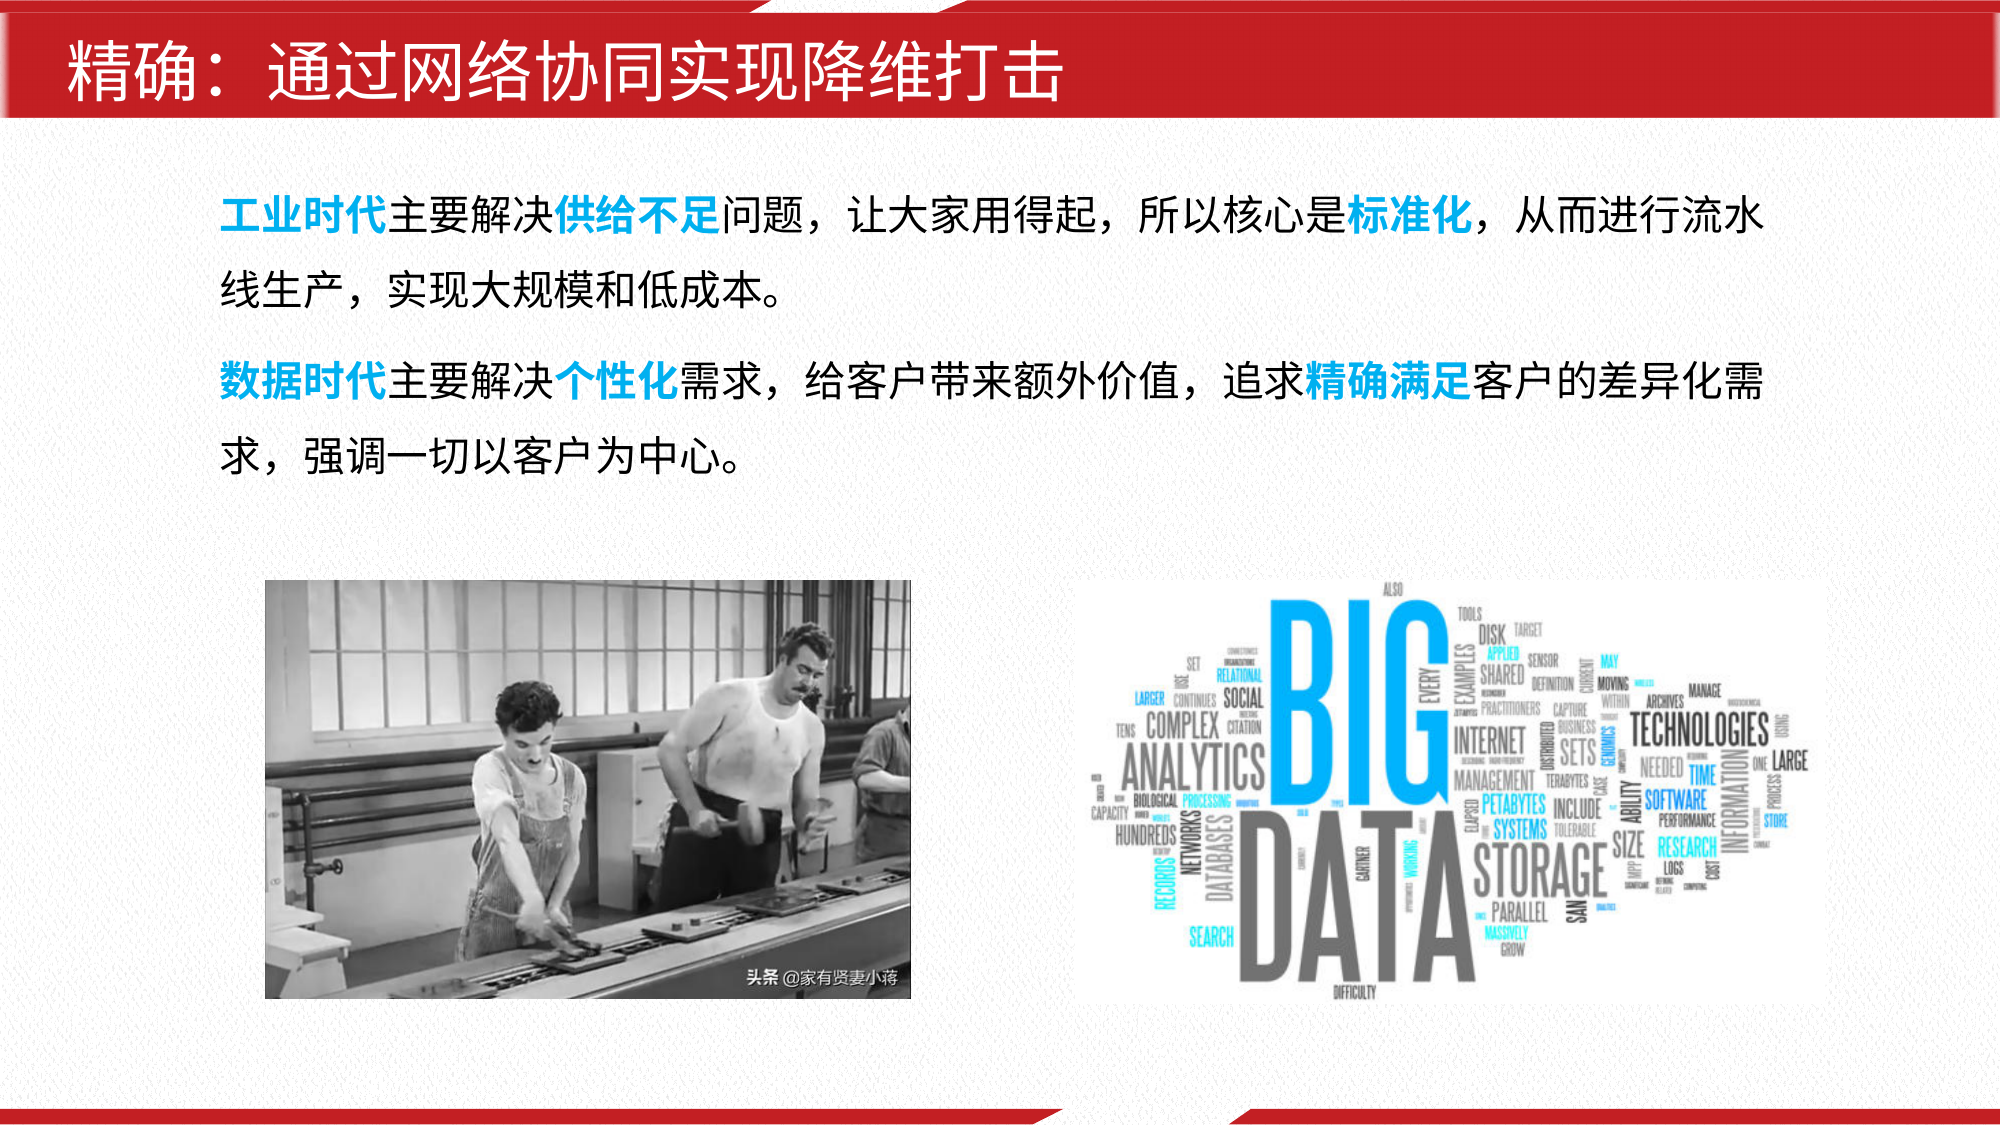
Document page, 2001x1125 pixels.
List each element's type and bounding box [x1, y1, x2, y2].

text_box [0, 0, 2000, 12]
picture [1074, 580, 1826, 1004]
picture [0, 12, 2000, 118]
picture [265, 580, 911, 999]
text_box [0, 118, 2000, 1125]
